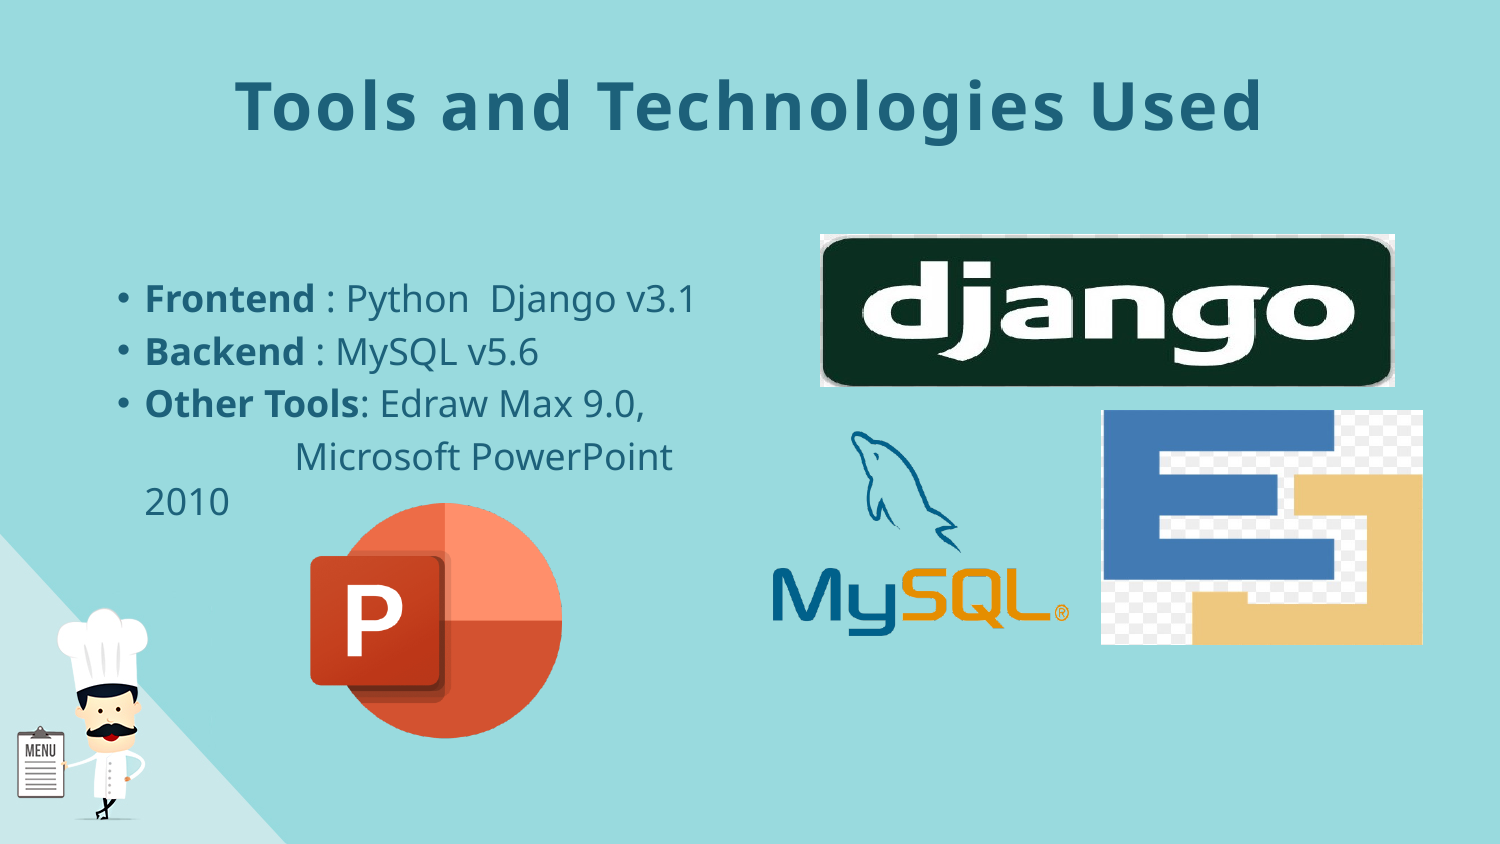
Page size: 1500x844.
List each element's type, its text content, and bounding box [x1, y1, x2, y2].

list Frontend : Python Django v3.1 Backend : MySQL v5.6 Other Tools: Edraw Max 9.0, Microsoft PowerPoint 2010 [75, 267, 738, 754]
picture [0, 0, 1500, 844]
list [820, 234, 1395, 387]
title Tools and Technologies Used [75, 33, 1425, 175]
